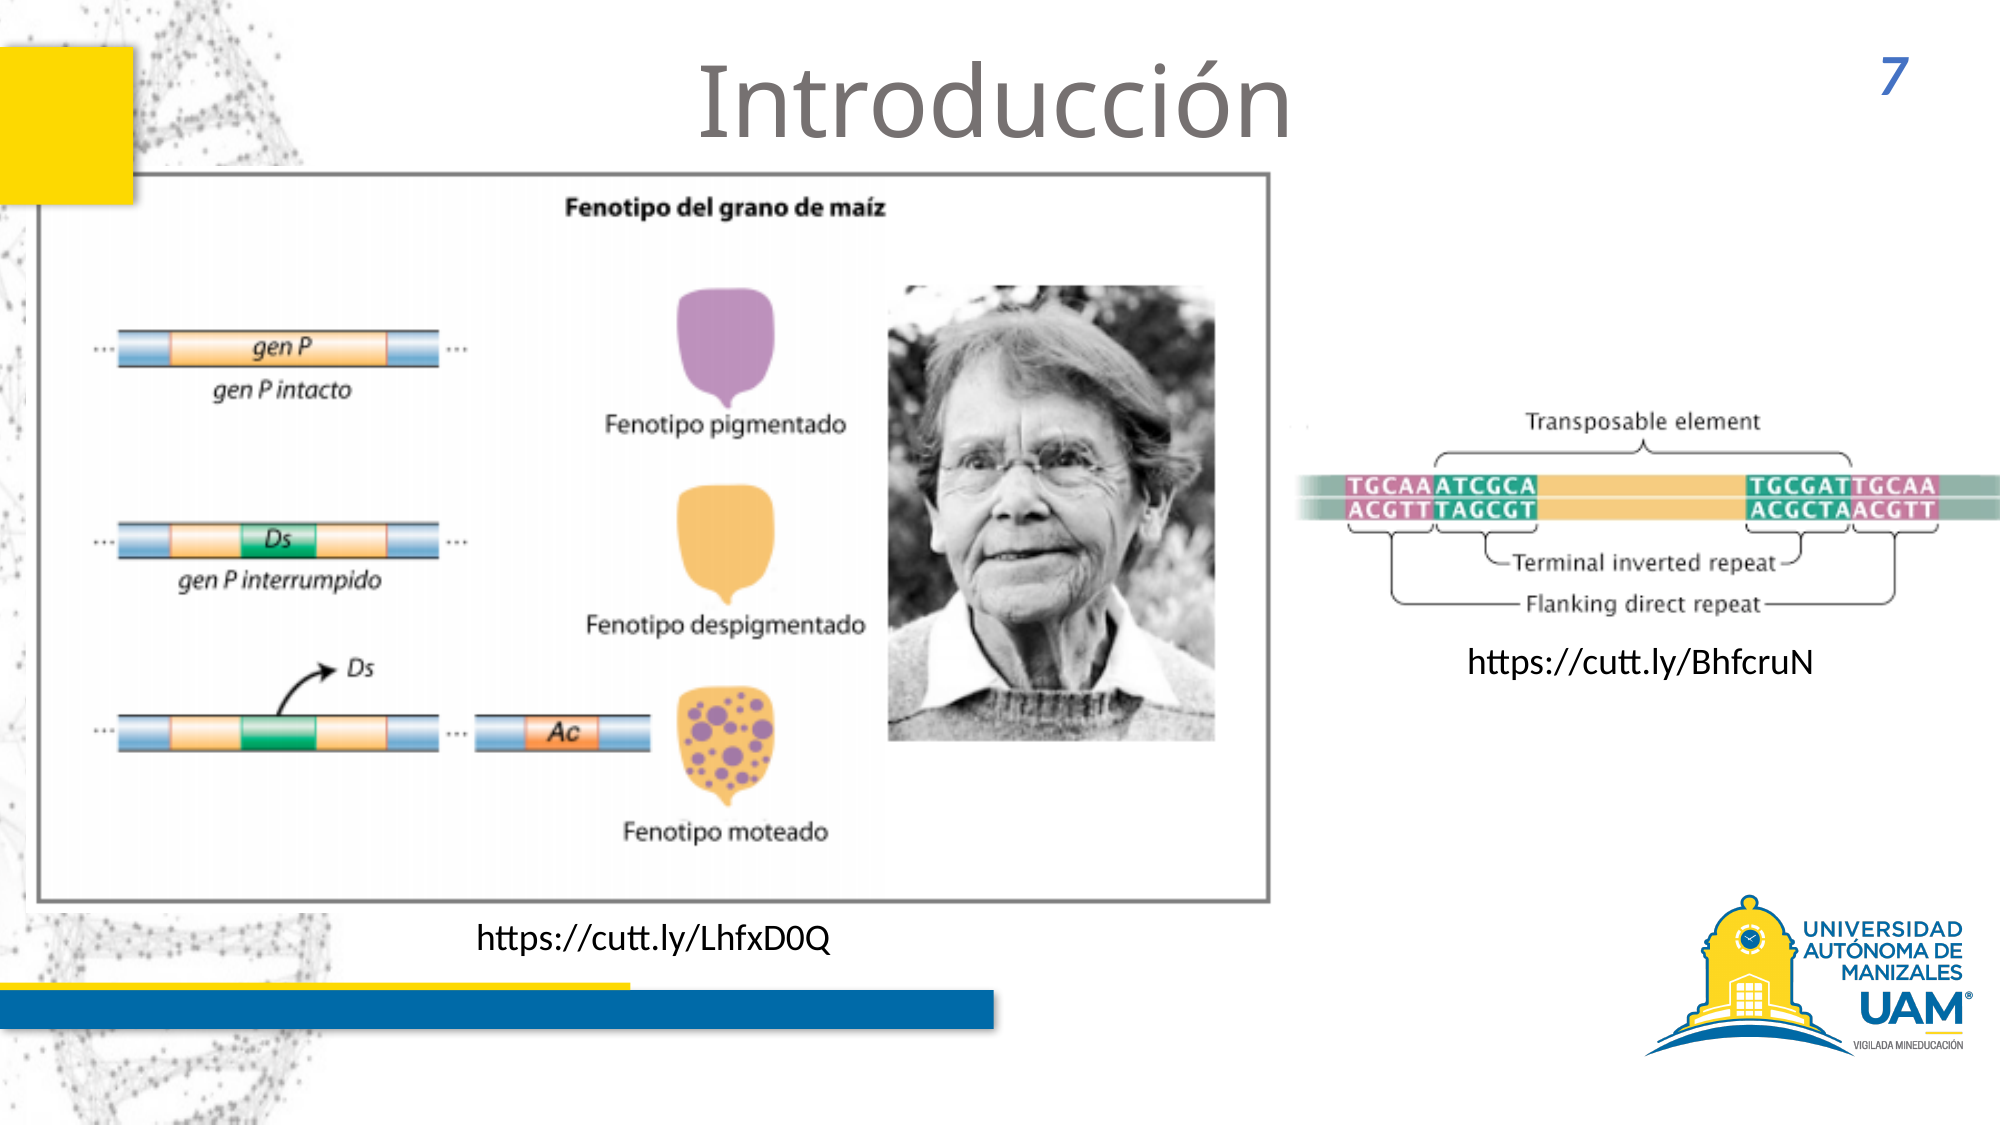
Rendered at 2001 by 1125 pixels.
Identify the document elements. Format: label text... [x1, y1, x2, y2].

picture [1617, 864, 2000, 1087]
picture [0, 0, 2000, 1125]
text_box [349, 982, 631, 991]
text_box https://cutt.ly/BhfcruN [1452, 630, 1871, 690]
text_box Introducción [349, 29, 1950, 165]
text_box https://cutt.ly/LhfxD0Q [349, 913, 1274, 966]
text_box [349, 989, 995, 1030]
text_box 7 [1862, 29, 1957, 115]
